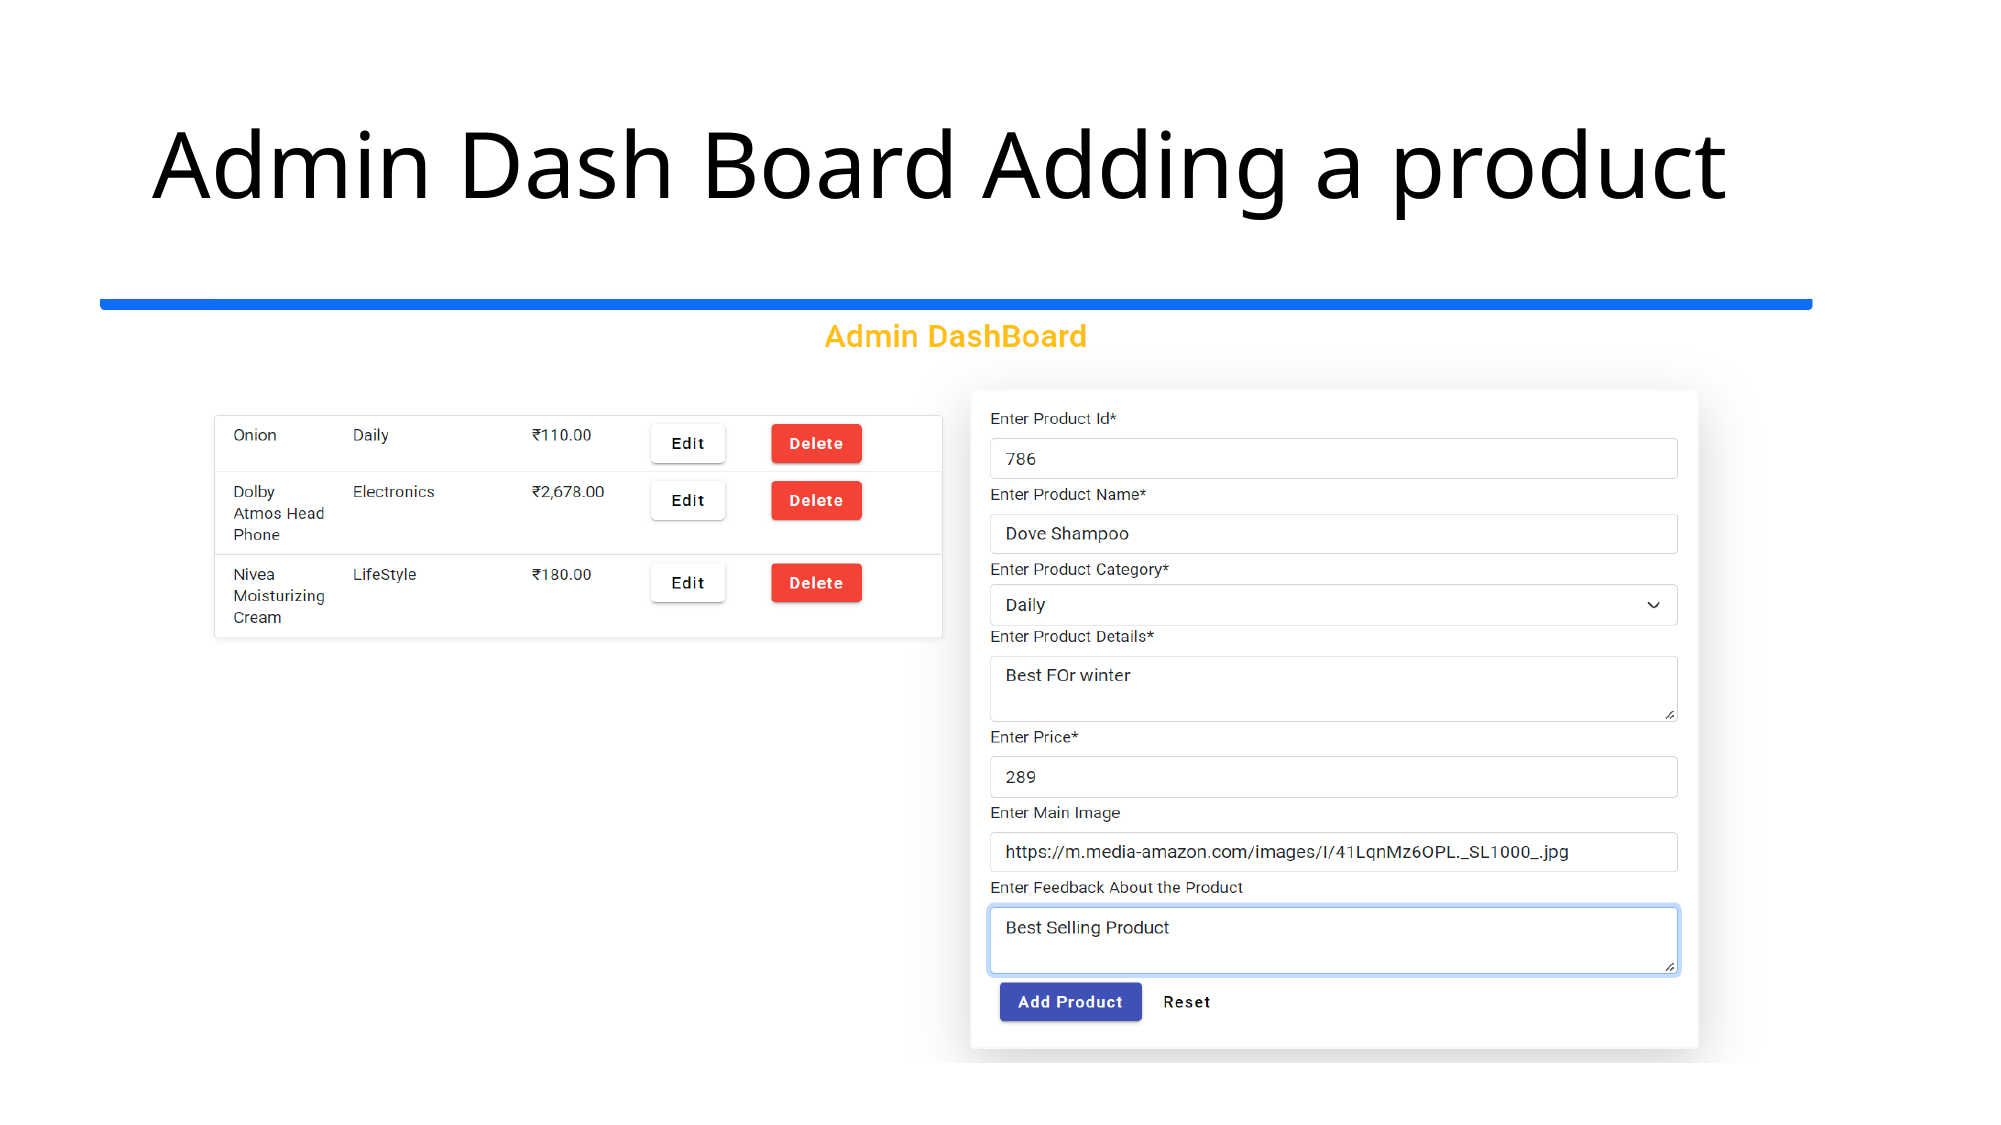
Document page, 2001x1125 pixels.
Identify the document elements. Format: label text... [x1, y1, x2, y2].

title Admin Dash Board Adding a product [137, 59, 1863, 278]
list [91, 299, 1823, 1063]
